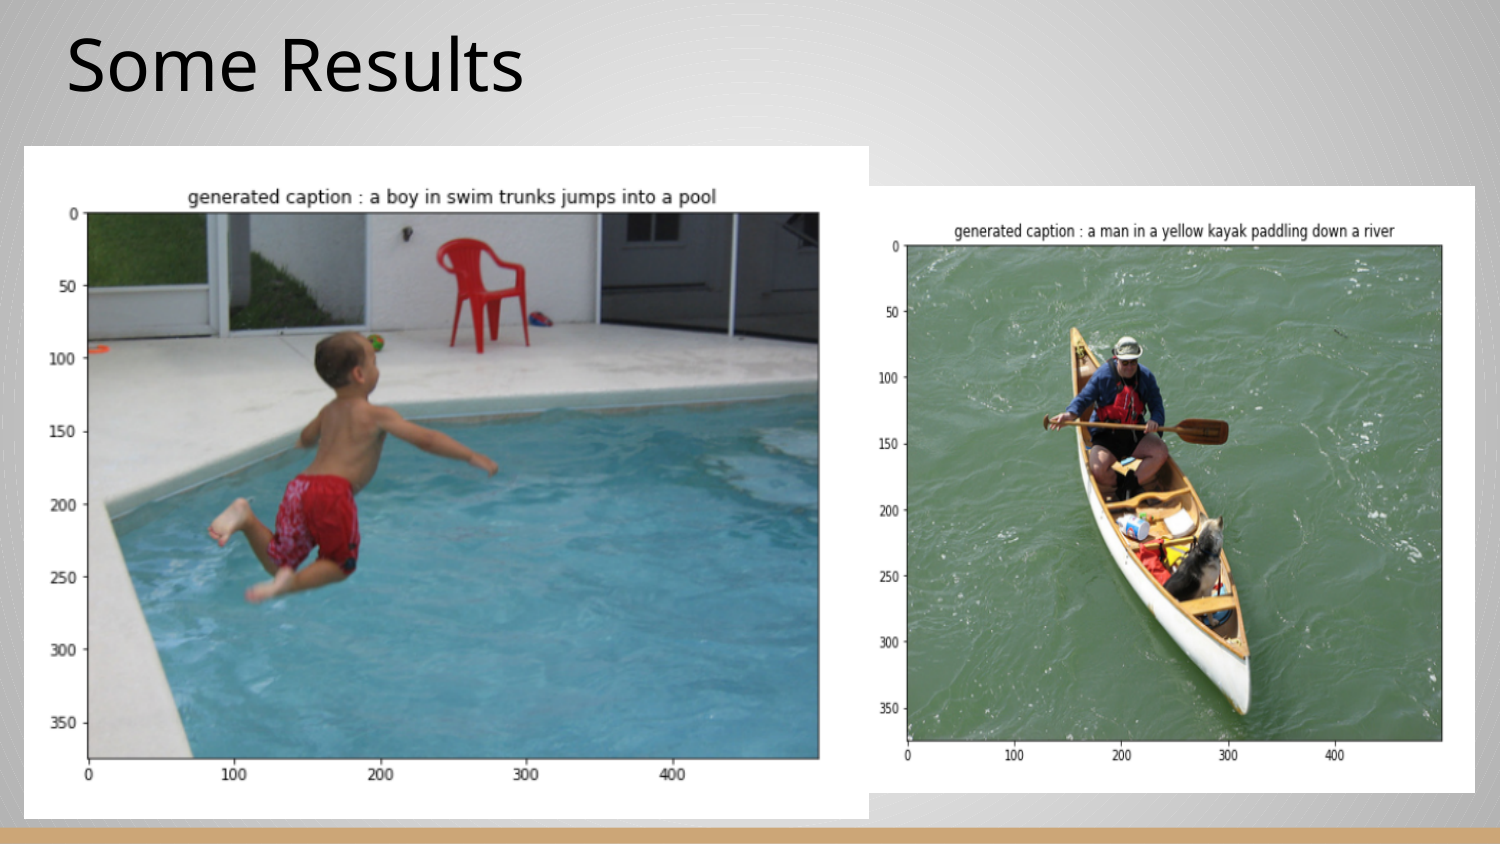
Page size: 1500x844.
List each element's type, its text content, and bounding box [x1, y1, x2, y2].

picture [24, 145, 1476, 819]
title Some Results [51, 27, 1449, 122]
